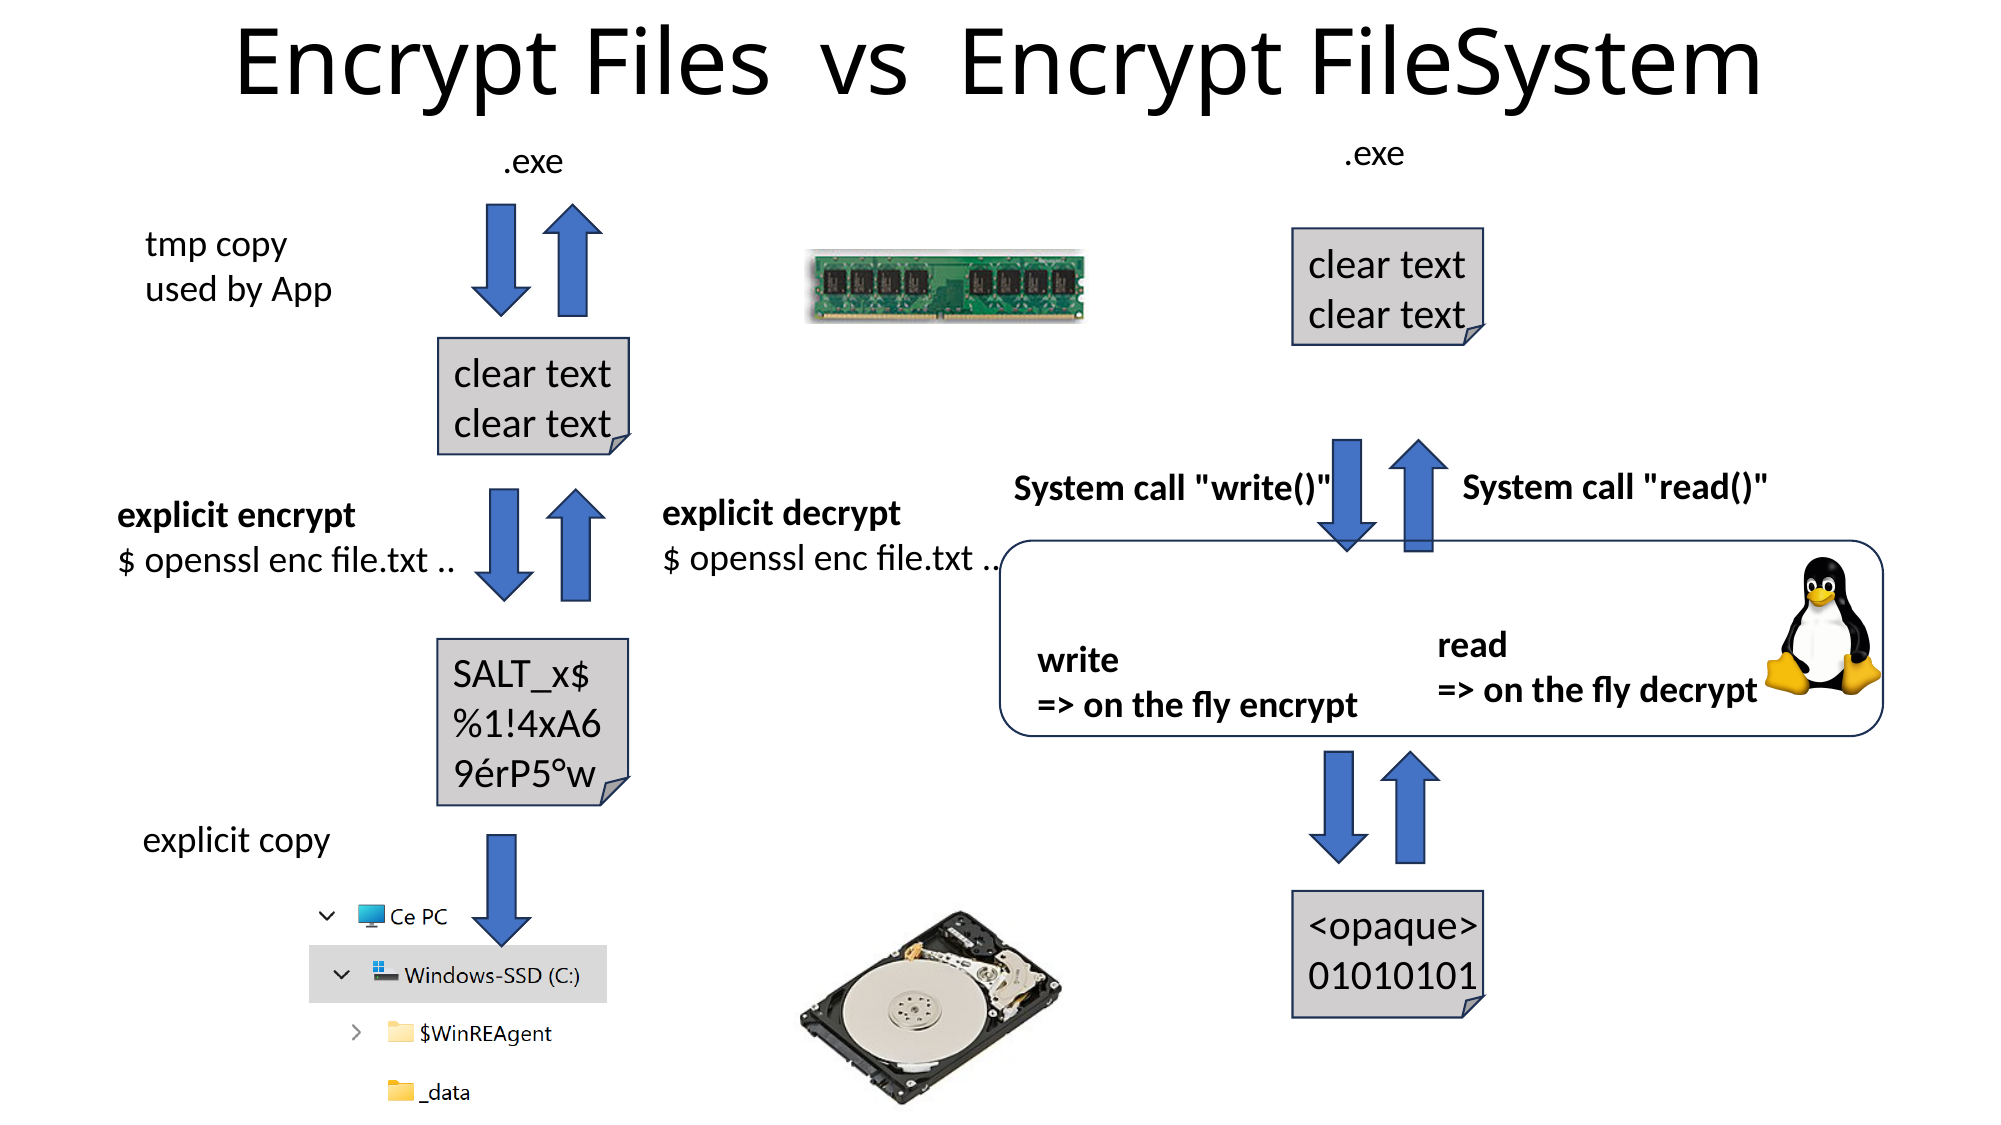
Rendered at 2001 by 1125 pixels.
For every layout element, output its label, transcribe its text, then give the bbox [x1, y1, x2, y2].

text_box System call "write()" [999, 455, 1349, 515]
text_box SALT_x$ %1!4xA6 9érP5°w [438, 638, 618, 804]
text_box tmp copy used by App [130, 211, 348, 317]
picture [804, 249, 1089, 324]
text_box [1291, 889, 1485, 1019]
text_box <opaque> 01010101 [1293, 890, 1494, 1006]
picture [794, 902, 1068, 1112]
text_box [1308, 750, 1370, 865]
text_box write => on the fly encrypt [1022, 627, 1376, 732]
text_box [470, 203, 532, 318]
text_box explicit encrypt $ openssl enc file.txt .. [102, 482, 472, 588]
text_box [436, 637, 632, 807]
picture [309, 867, 607, 1120]
text_box [998, 539, 1885, 738]
text_box [486, 834, 517, 867]
text_box clear text clear text [439, 338, 627, 454]
picture [1765, 557, 1881, 695]
text_box explicit decrypt $ openssl enc file.txt .. [647, 480, 1017, 585]
text_box explicit copy [127, 807, 346, 868]
text_box [545, 488, 607, 602]
text_box .exe [487, 129, 579, 189]
text_box read => on the fly decrypt [1422, 612, 1776, 717]
text_box [1379, 750, 1441, 865]
title Encrypt Files vs Encrypt FileSystem [137, 0, 1863, 130]
text_box clear text clear text [1293, 229, 1482, 344]
text_box [1388, 438, 1447, 539]
text_box [1291, 227, 1487, 346]
text_box System call "read()" [1447, 454, 1786, 515]
text_box [473, 488, 535, 603]
text_box [541, 203, 604, 317]
text_box [1316, 438, 1378, 539]
text_box [437, 336, 633, 456]
text_box .exe [1328, 120, 1421, 181]
